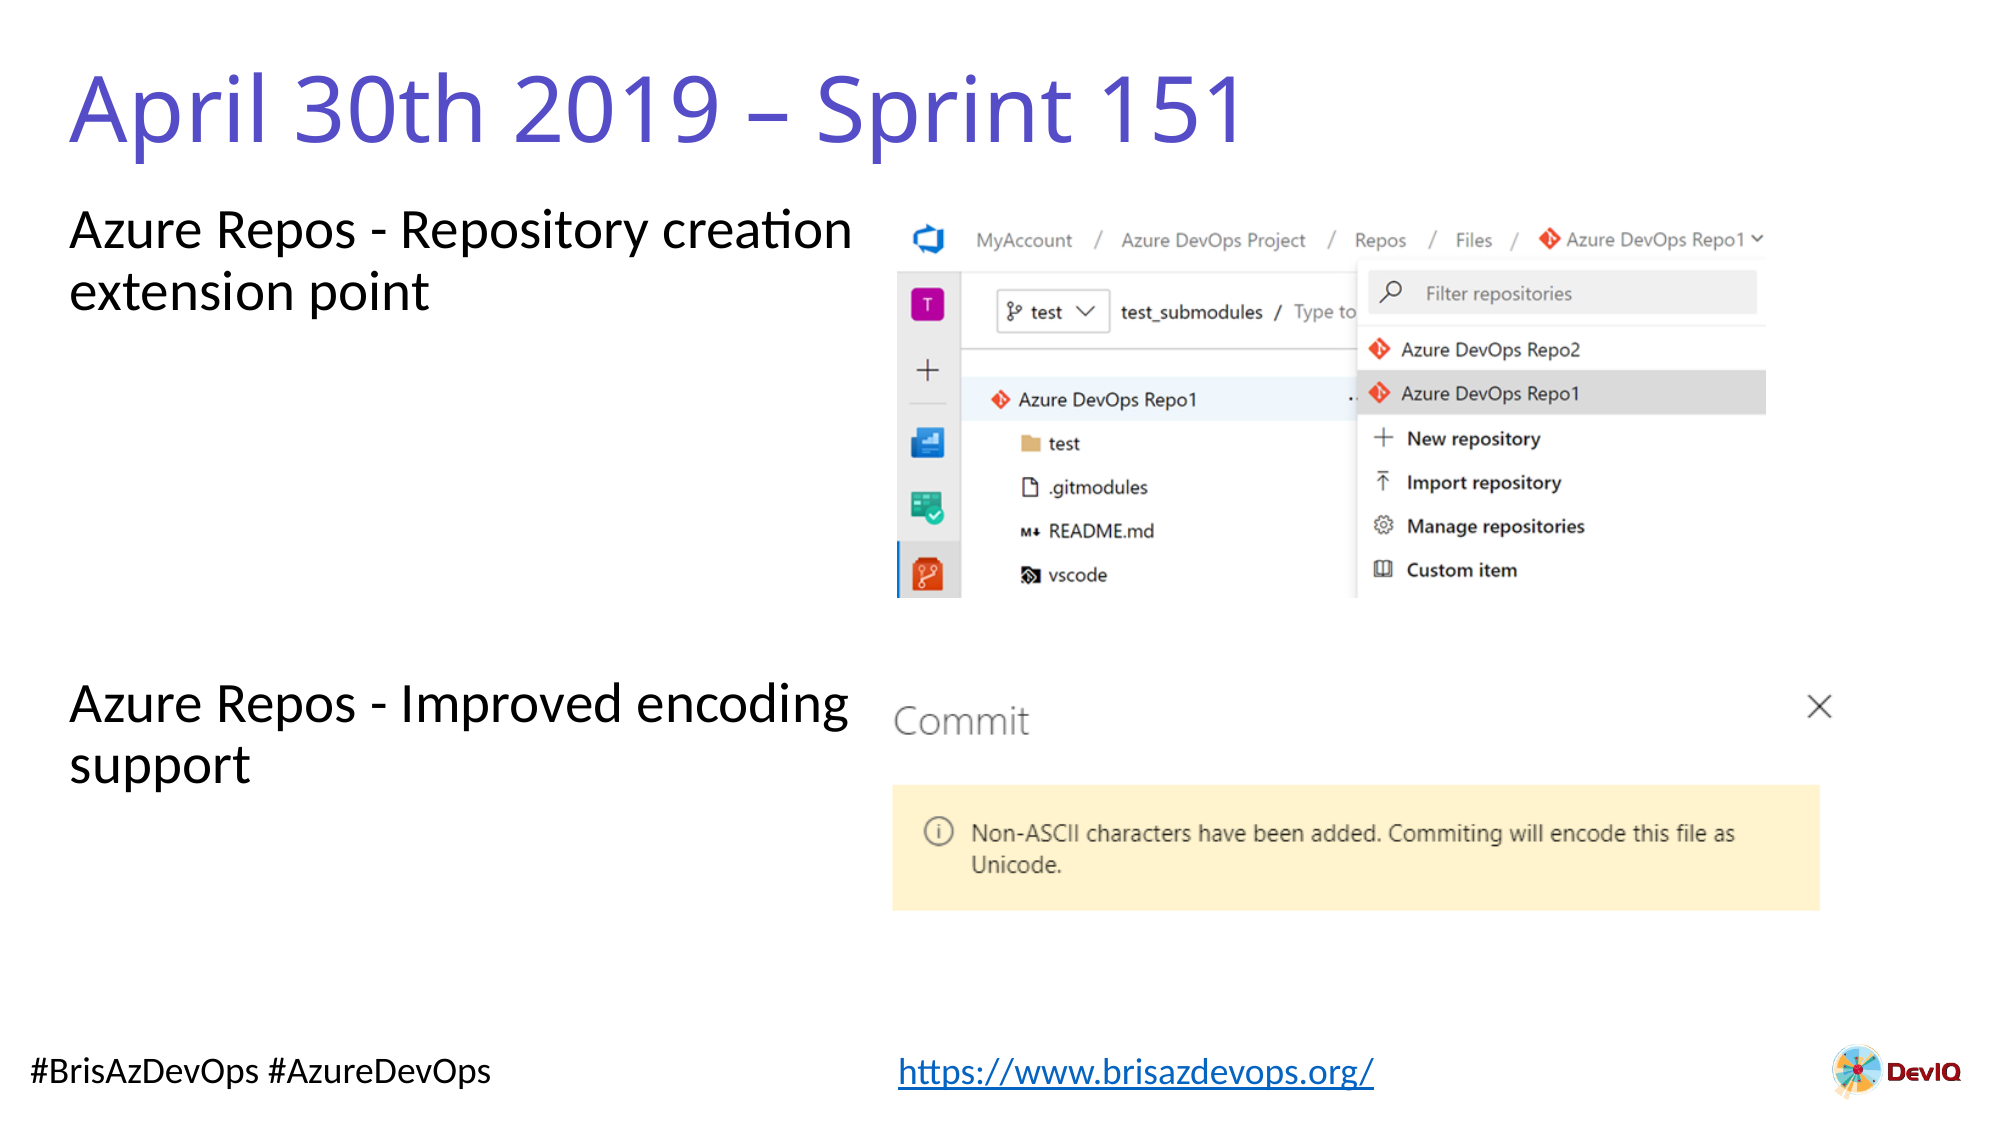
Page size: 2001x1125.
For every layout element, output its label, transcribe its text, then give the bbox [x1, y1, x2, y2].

text_box Azure Repos - Improved encoding support [69, 672, 863, 835]
text_box https://www.brisazdevops.org/ [883, 1039, 1390, 1100]
picture [1830, 1038, 1963, 1101]
picture [863, 672, 1853, 922]
list Azure Repos - Repository creation extension point [69, 199, 916, 362]
picture [897, 208, 1766, 598]
title April 30th 2019 – Sprint 151 [69, 36, 1930, 158]
text_box #BrisAzDevOps #AzureDevOps [15, 1038, 507, 1098]
